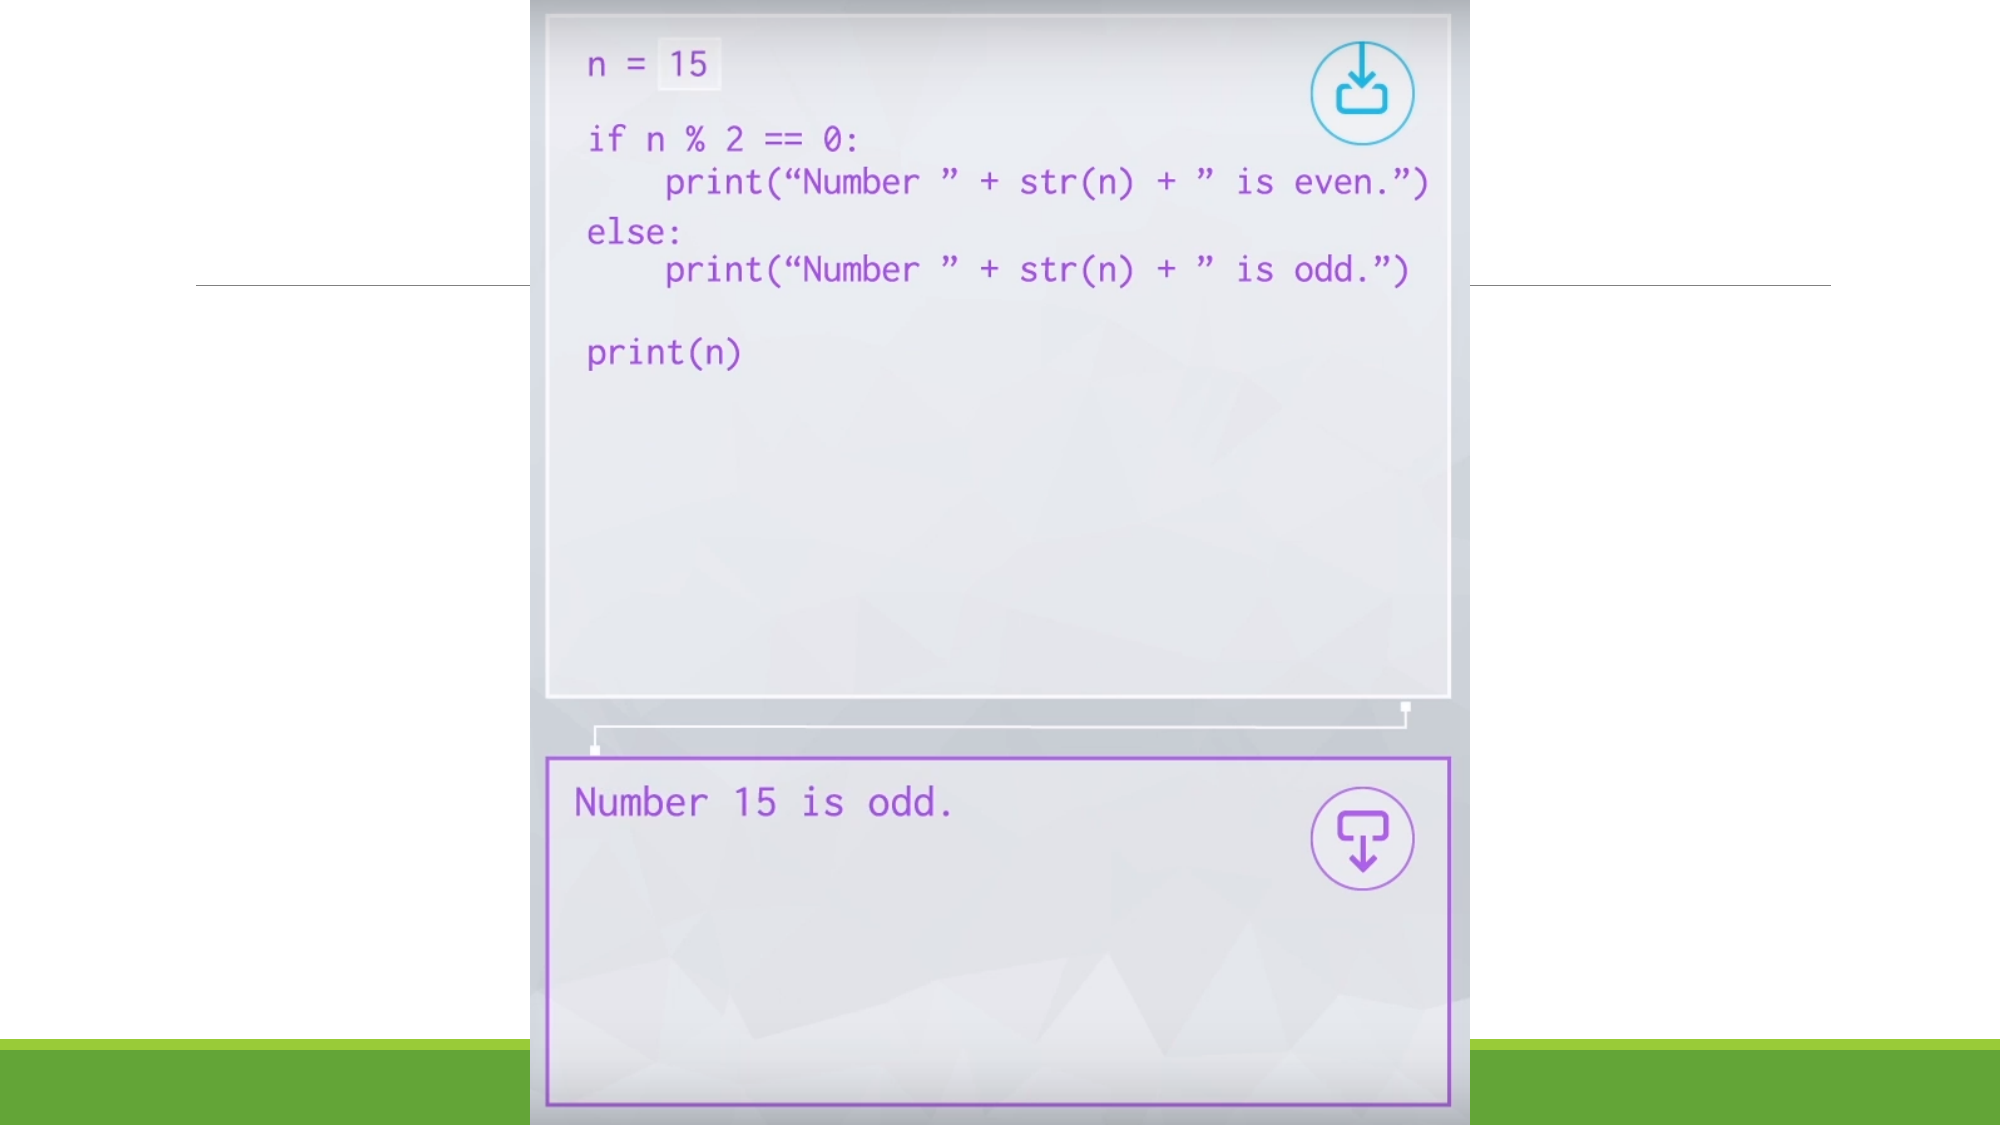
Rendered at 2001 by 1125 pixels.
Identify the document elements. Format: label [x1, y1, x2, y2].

picture [530, 0, 1470, 1125]
